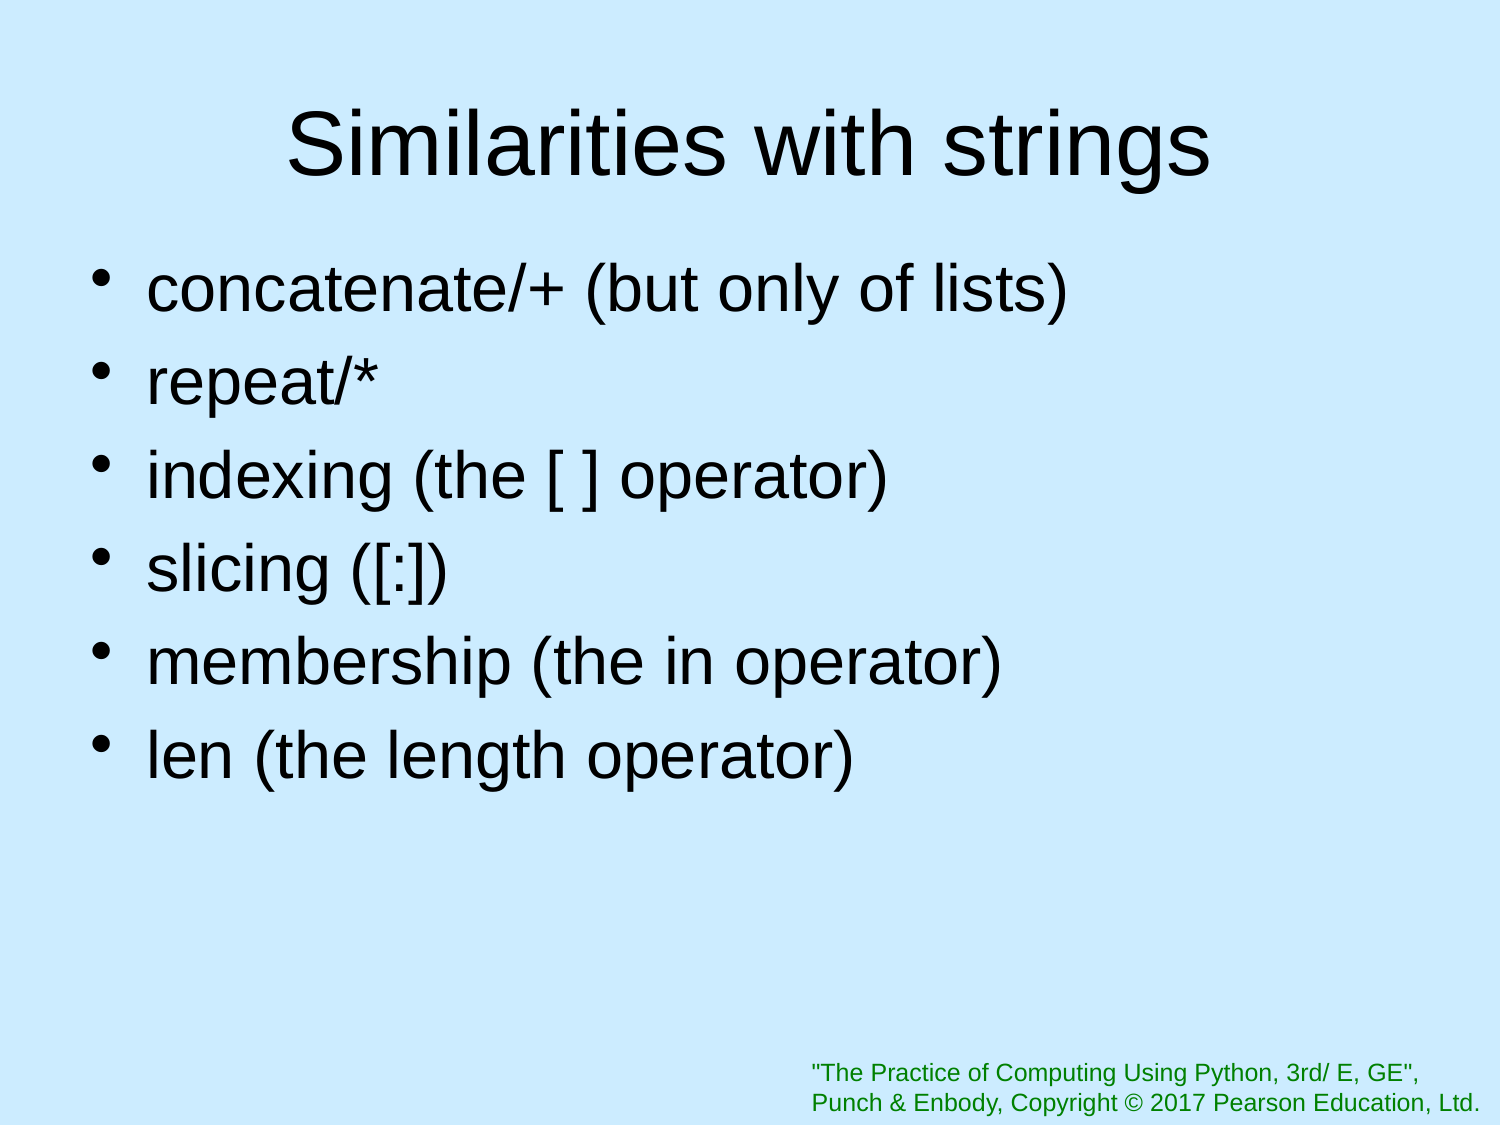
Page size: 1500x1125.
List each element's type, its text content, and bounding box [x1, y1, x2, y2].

list concatenate/+ (but only of lists) repeat/* indexing (the [ ] operator) slicing ([:]) membership (the in operator) len (the length operator) [75, 237, 1425, 963]
title Similarities with strings [75, 45, 1425, 233]
